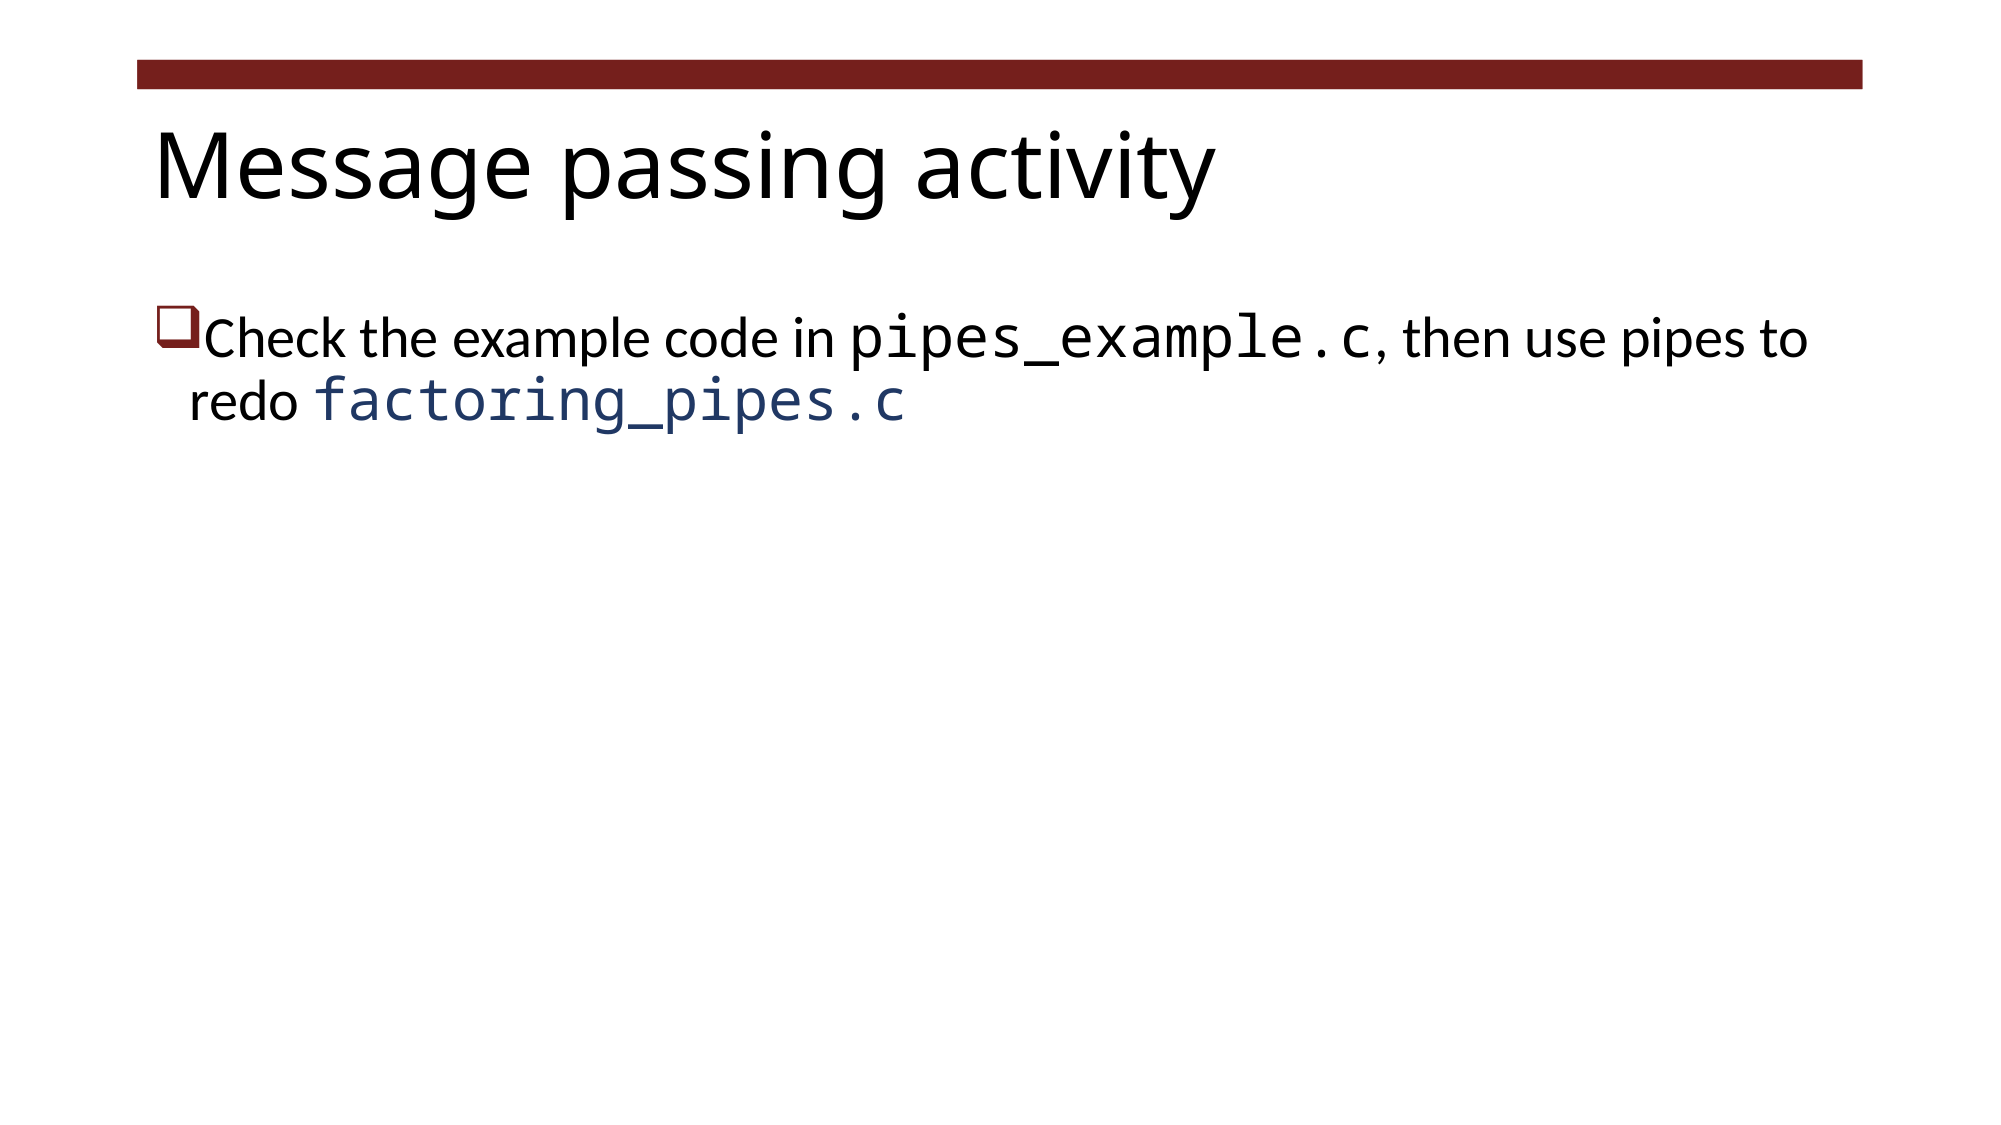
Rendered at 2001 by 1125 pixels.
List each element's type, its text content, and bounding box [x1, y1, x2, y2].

list Check the example code in pipes_example.c, then use pipes to redo factoring_pipes.c [137, 299, 1863, 1103]
title Message passing activity [137, 59, 1863, 278]
